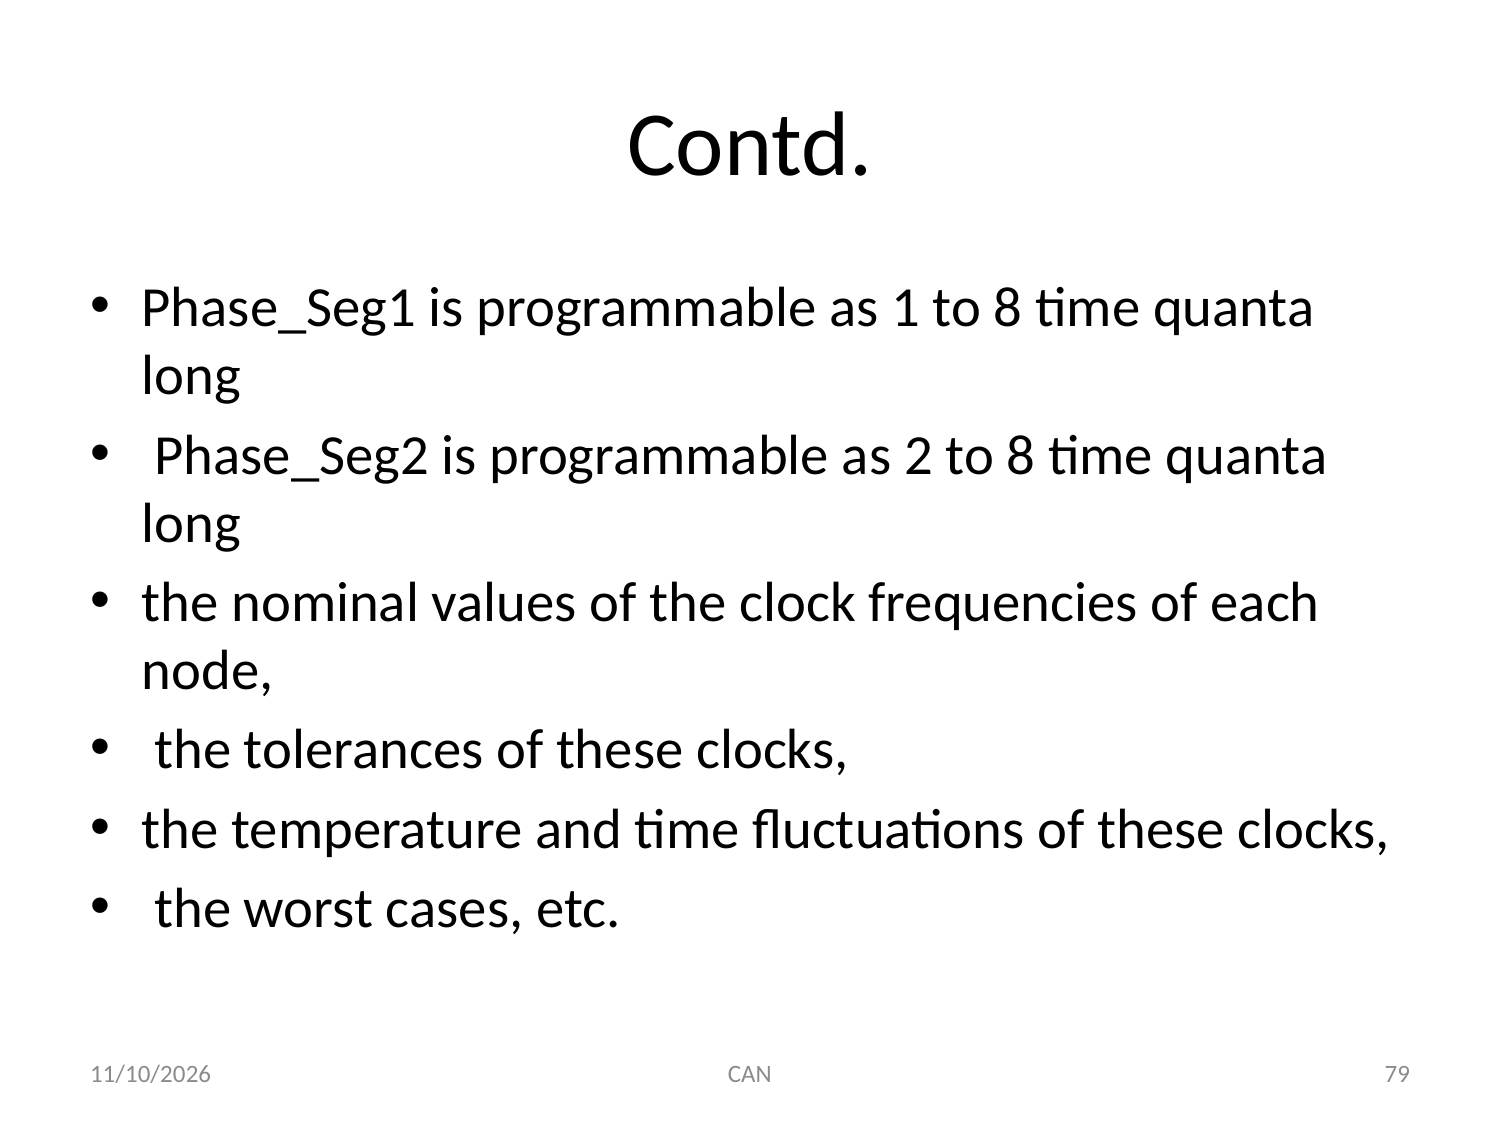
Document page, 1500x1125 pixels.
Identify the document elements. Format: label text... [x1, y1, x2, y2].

footer CAN [512, 1042, 988, 1103]
slide_number 79 [1074, 1042, 1425, 1103]
title Contd. [75, 45, 1425, 233]
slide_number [75, 1042, 425, 1103]
list Phase_Seg1 is programmable as 1 to 8 time quanta long Phase_Seg2 is programmable as 2 to 8 time quanta long the nominal values of the clock frequencies of each node, the tolerances of these clocks, the temperature and time fluctuations of these clocks, the worst cases, etc. [75, 262, 1425, 1005]
